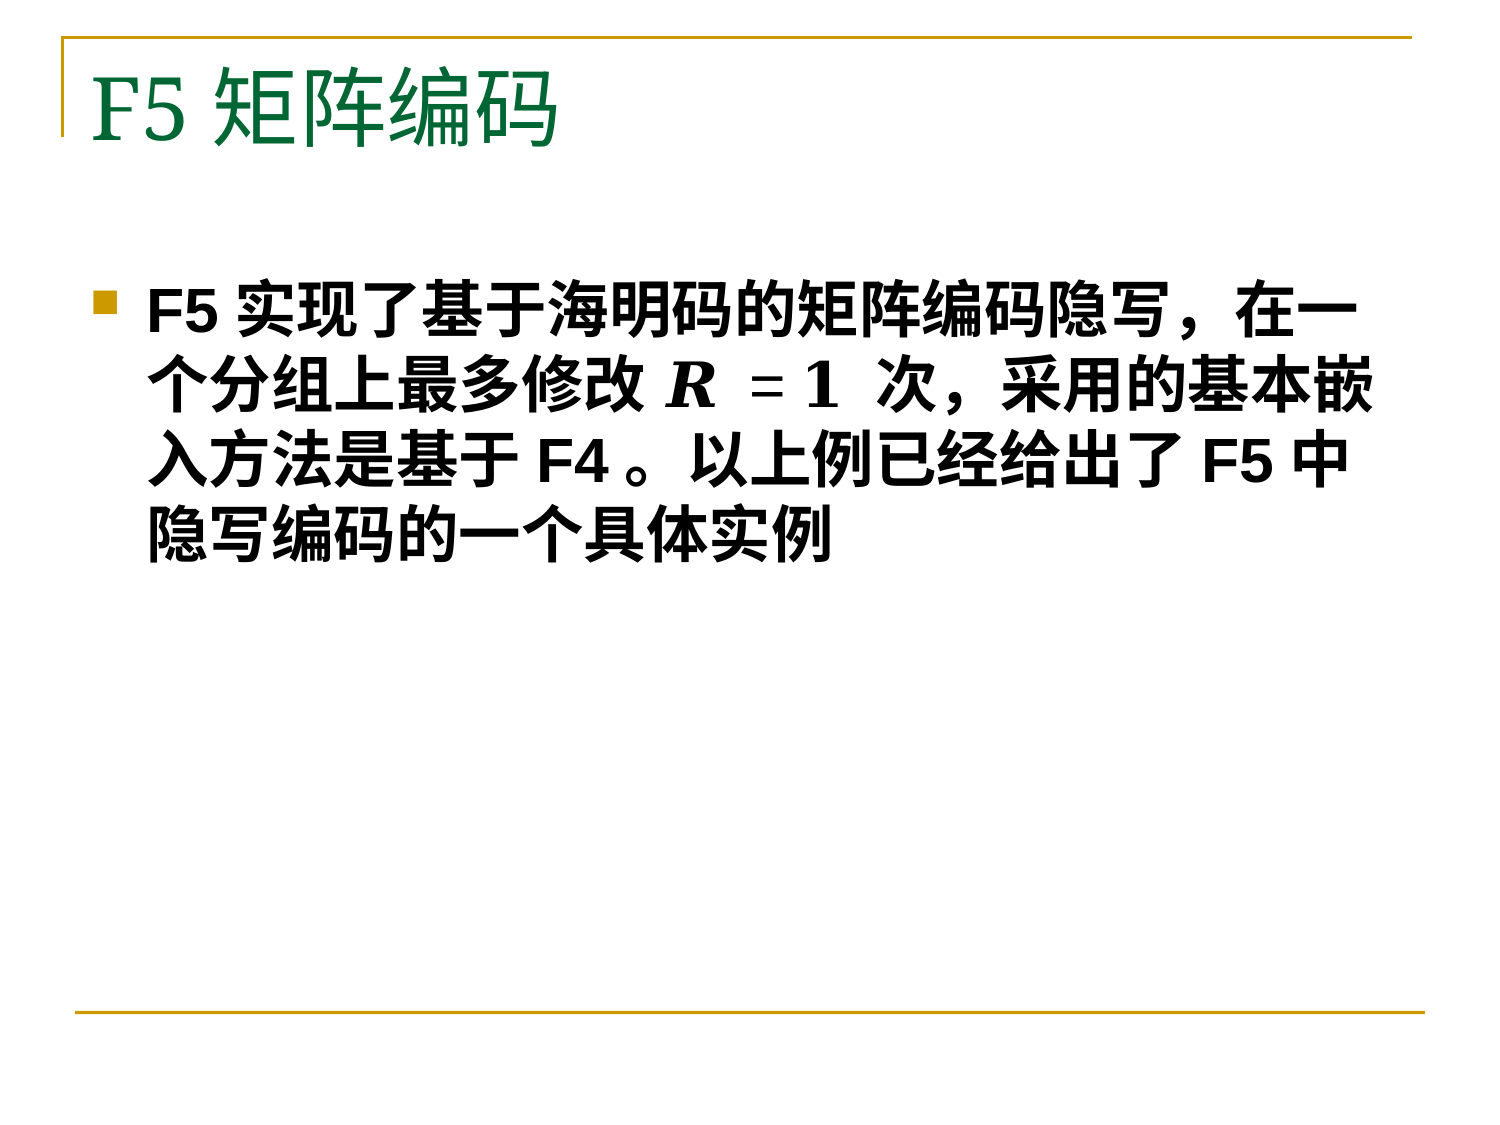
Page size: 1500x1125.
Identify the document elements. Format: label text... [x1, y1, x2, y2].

title F5矩阵编码 [75, 45, 1425, 233]
list F5实现了基于海明码的矩阵编码隐写，在一个分组上最多修改 𝑹 = 𝟏 次，采用的基本嵌入方法是基于F4。以上例已经给出了F5中隐写编码的一个具体实例 [75, 262, 1425, 1006]
